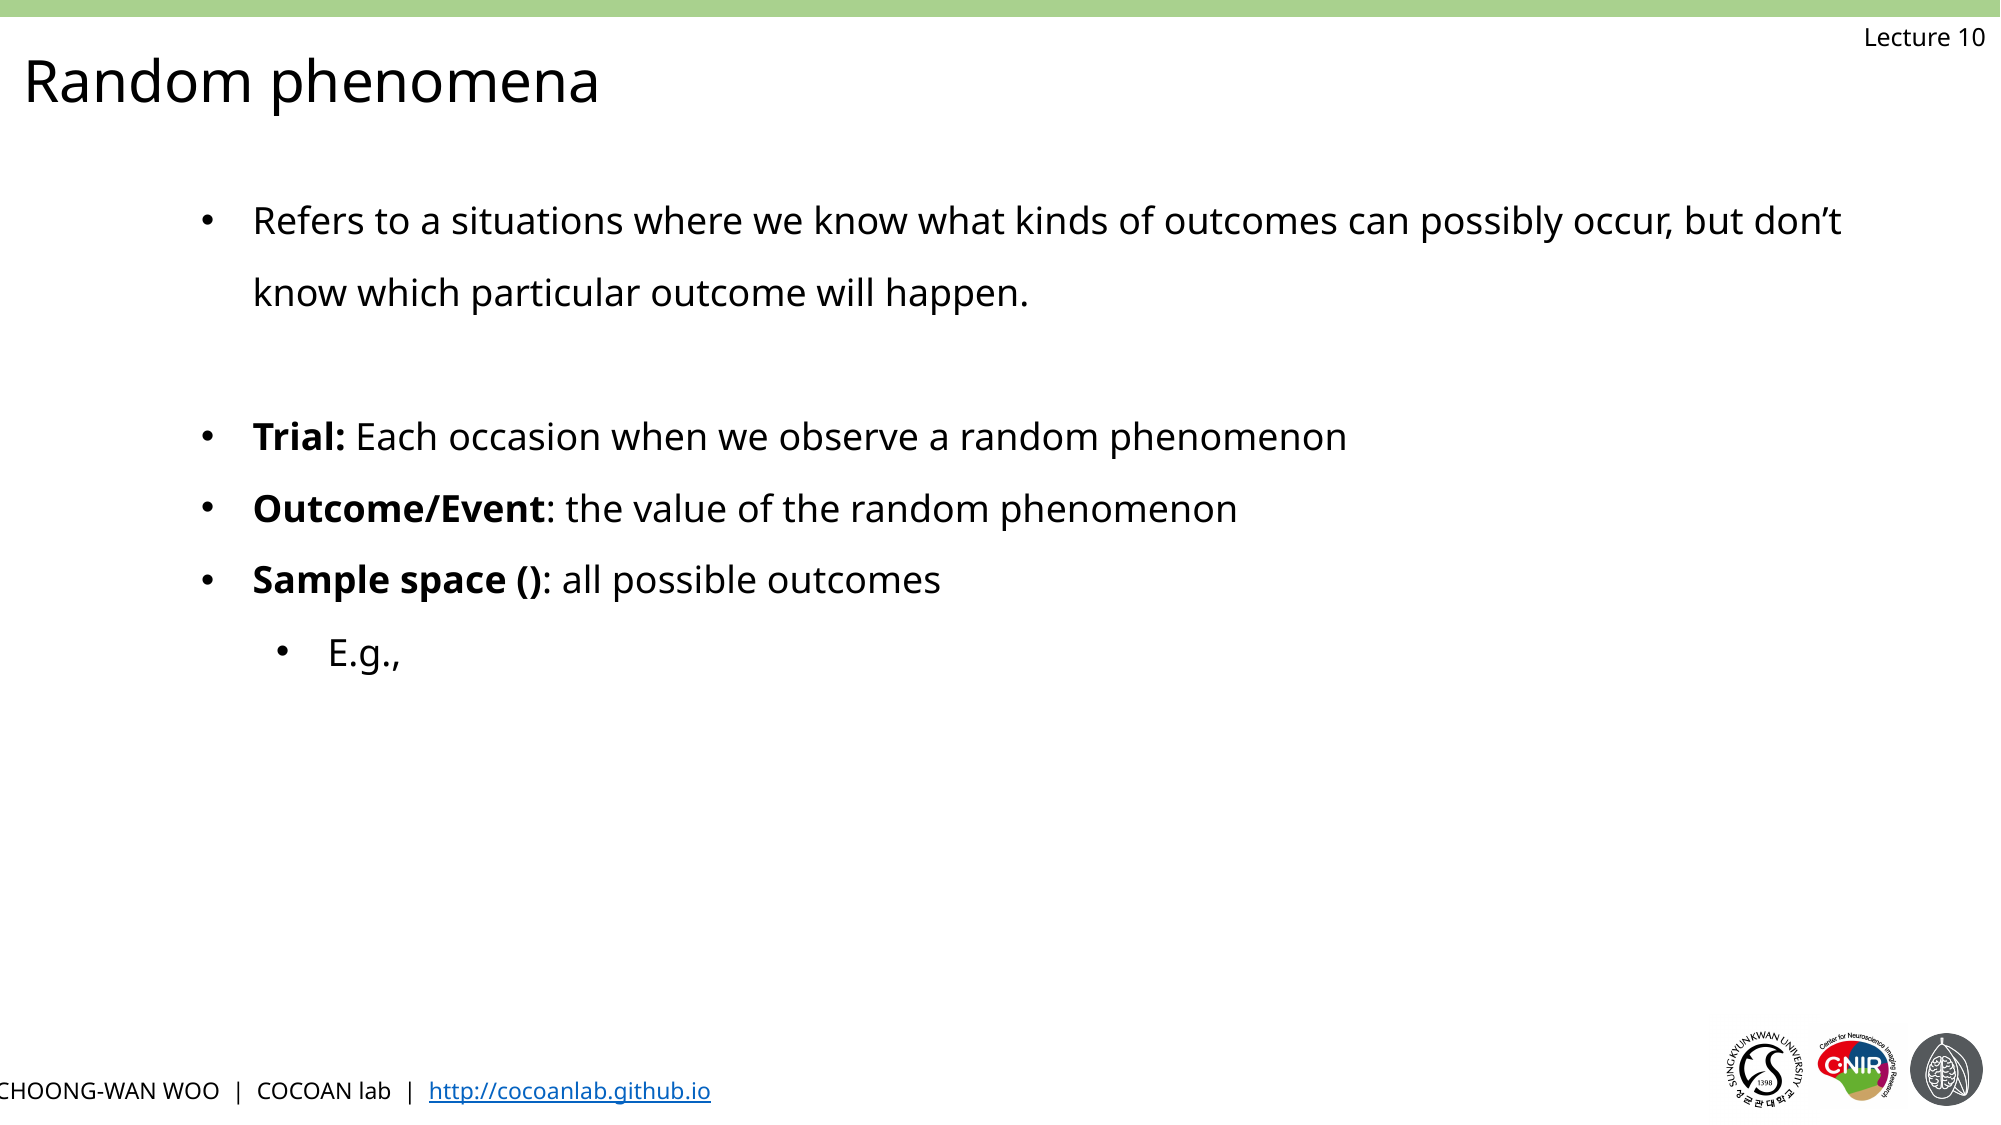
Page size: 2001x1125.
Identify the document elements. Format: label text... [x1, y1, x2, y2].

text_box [1709, 1014, 1983, 1125]
text_box [0, 0, 2000, 18]
text_box Lecture 10 [1623, 13, 2000, 59]
text_box Random phenomena [8, 36, 616, 122]
text_box CHOONG-WAN WOO | COCOAN lab | http://cocoanlab.github.io [0, 1069, 727, 1116]
